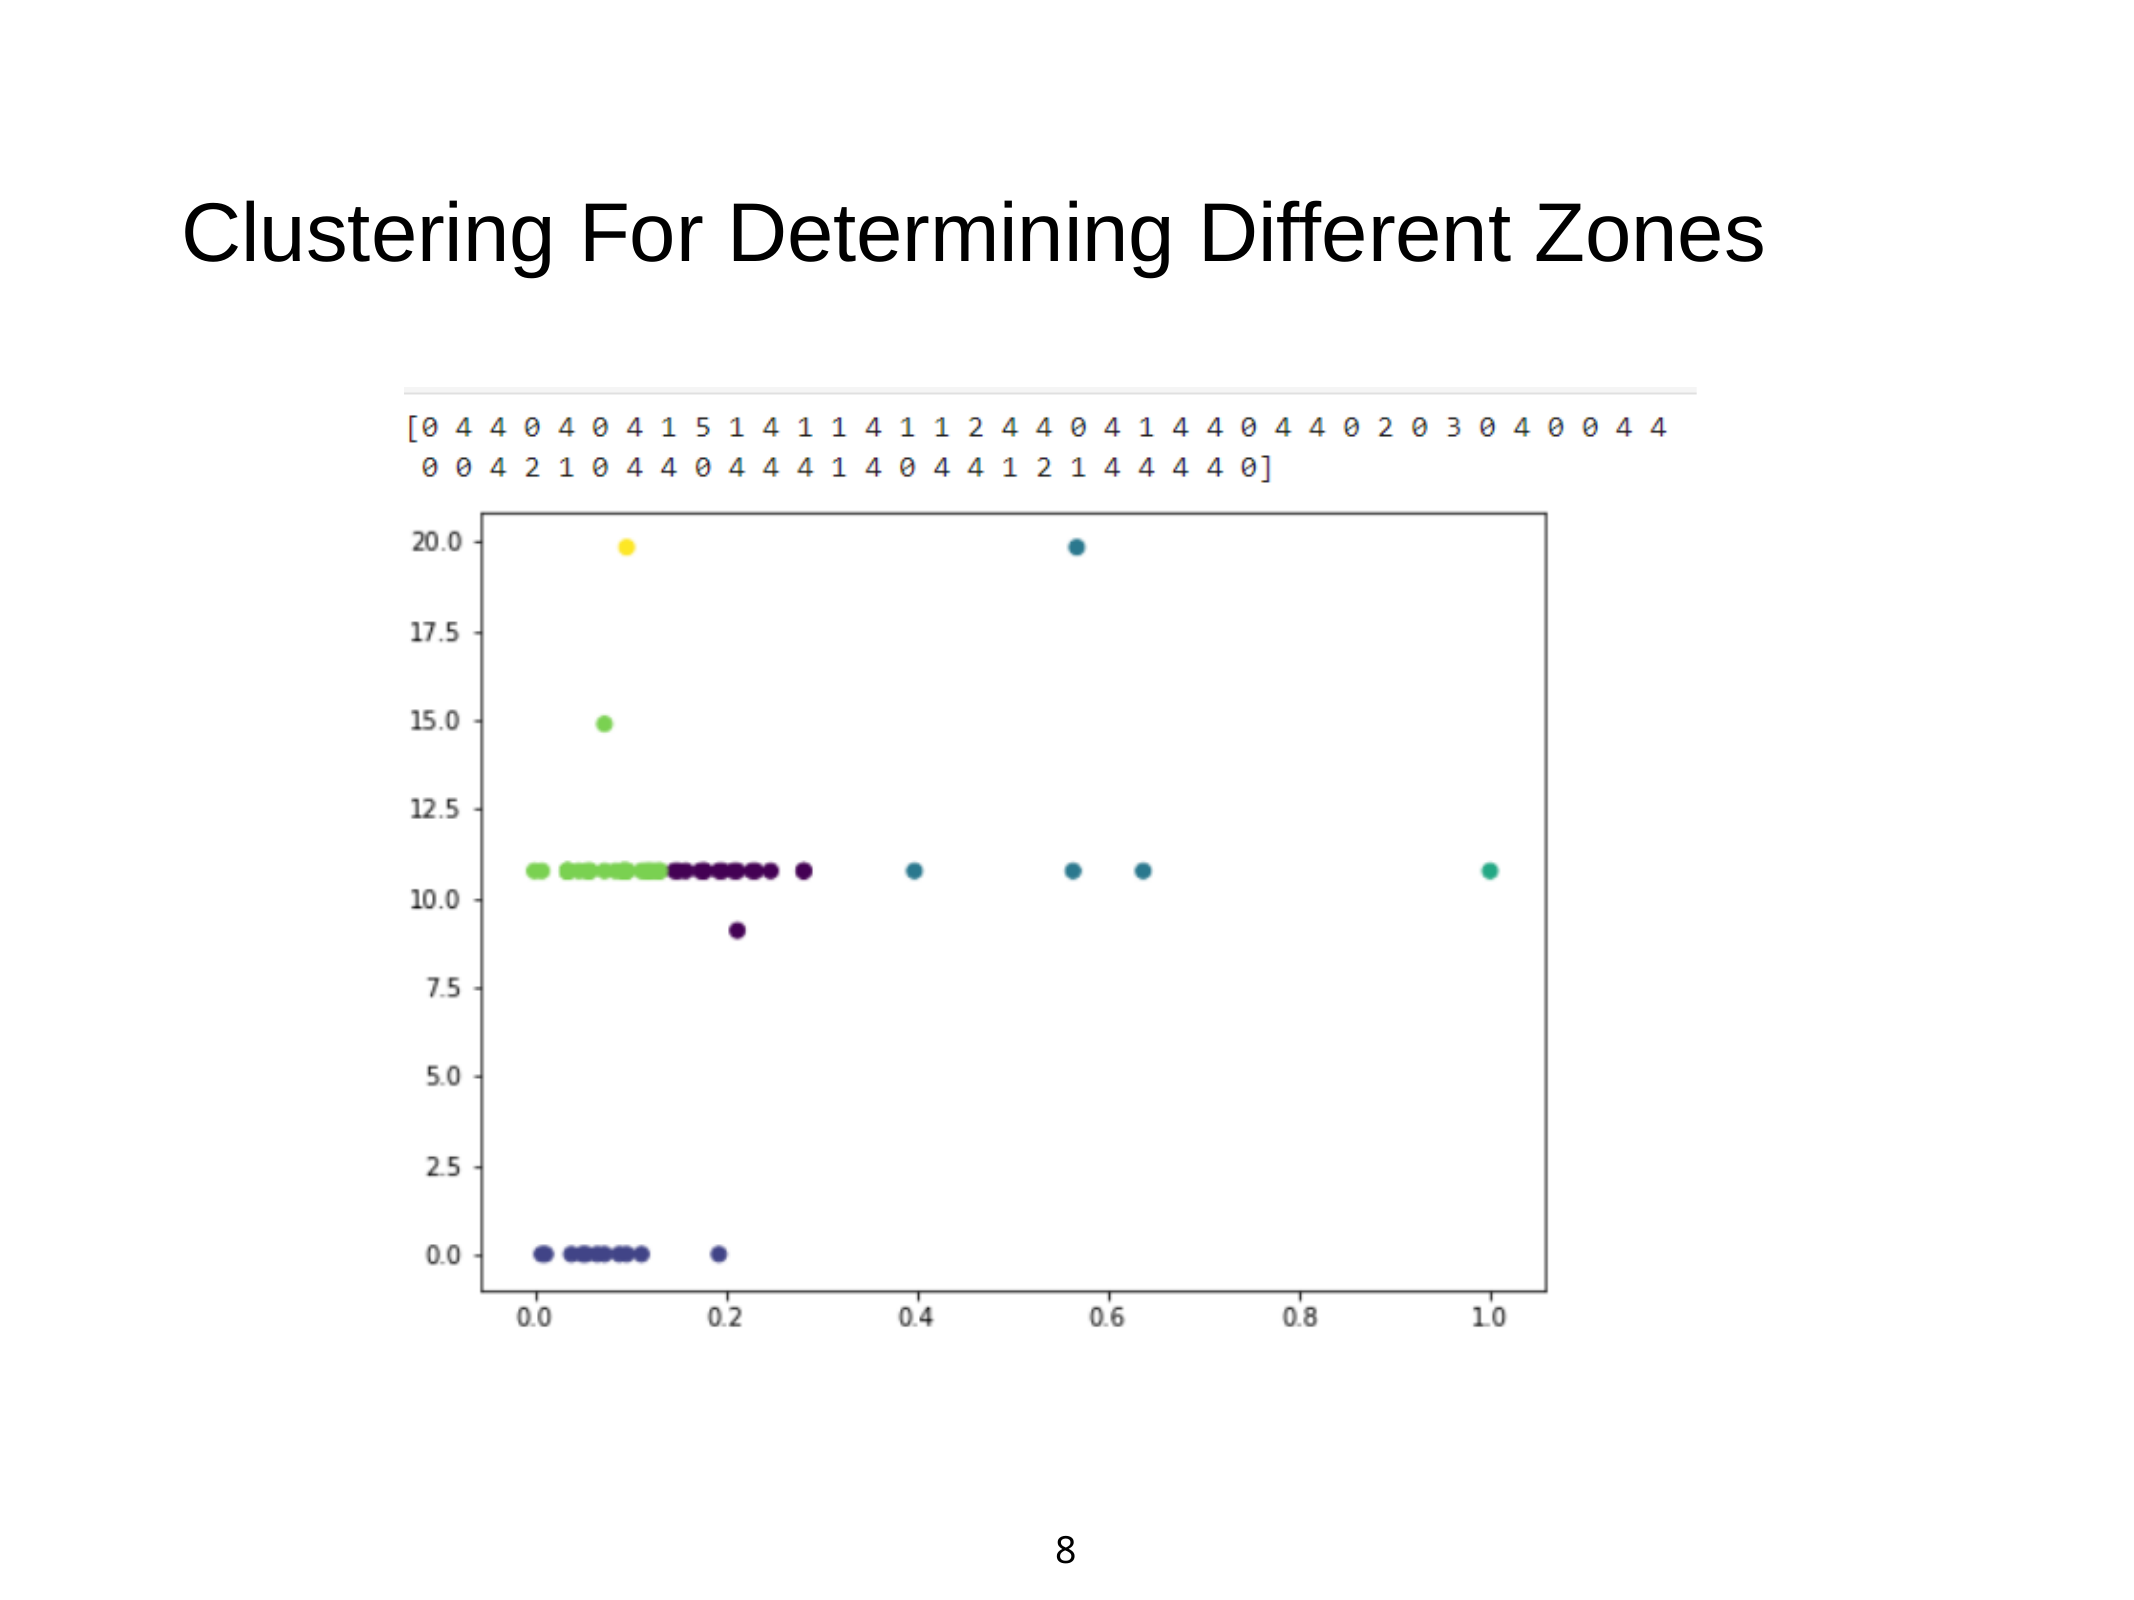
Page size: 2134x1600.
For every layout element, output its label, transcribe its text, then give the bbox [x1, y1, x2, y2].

picture [403, 387, 1697, 1351]
slide_number 8 [1035, 1517, 1096, 1581]
text_box Clustering For Determining Different Zones [166, 170, 1905, 286]
